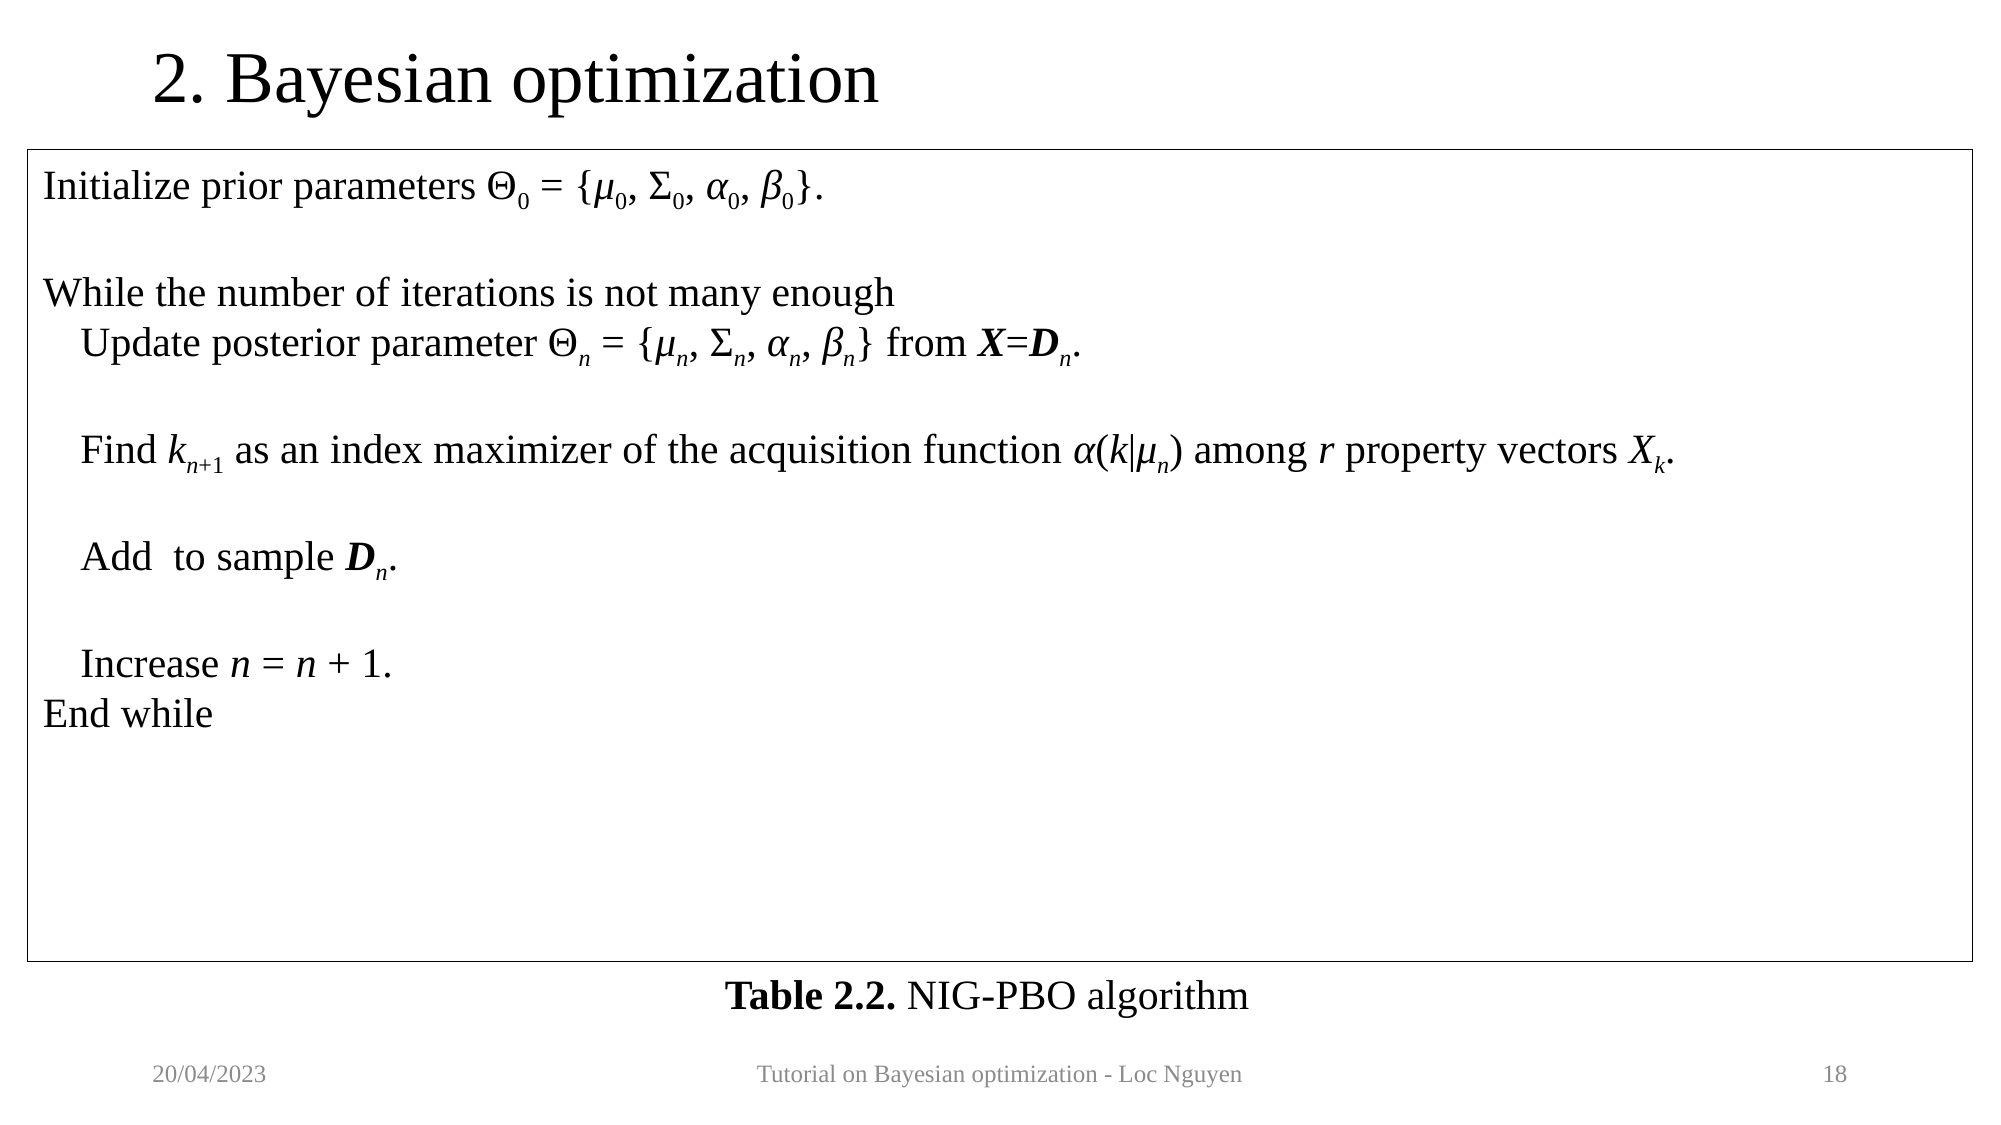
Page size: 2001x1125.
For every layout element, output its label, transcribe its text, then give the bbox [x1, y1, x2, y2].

text_box Table 2.2. NIG-PBO algorithm [709, 960, 1291, 1025]
footer Tutorial on Bayesian optimization - Loc Nguyen [662, 1042, 1338, 1103]
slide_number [137, 1042, 588, 1103]
title 2. Bayesian optimization [137, 19, 1863, 128]
slide_number 18 [1412, 1042, 1863, 1103]
